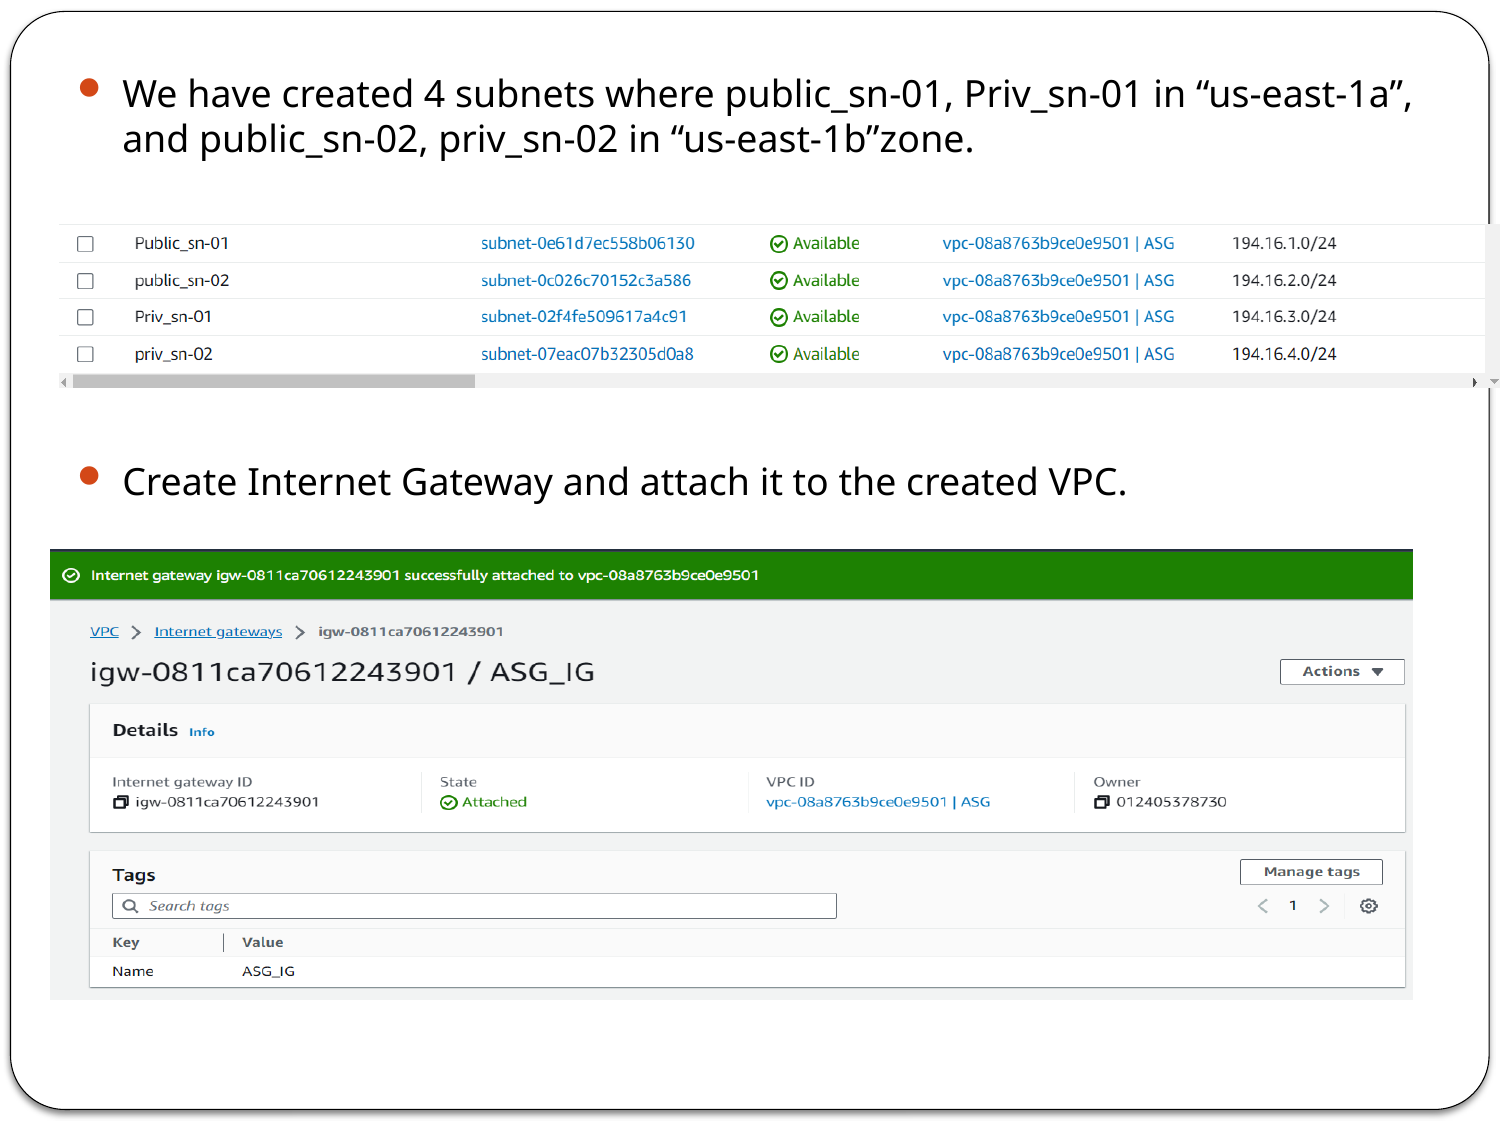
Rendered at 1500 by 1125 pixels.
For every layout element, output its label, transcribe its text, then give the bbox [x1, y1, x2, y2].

picture [49, 549, 1413, 1001]
list We have created 4 subnets where public_sn-01, Priv_sn-01 in “us-east-1a”, and public_sn-02, priv_sn-02 in “us-east-1b”zone. Create Internet Gateway and attach it to the created VPC. [62, 62, 1450, 223]
list We have created 4 subnets where public_sn-01, Priv_sn-01 in “us-east-1a”, and public_sn-02, priv_sn-02 in “us-east-1b”zone. Create Internet Gateway and attach it to the created VPC. [62, 397, 1450, 813]
picture [59, 224, 1500, 388]
